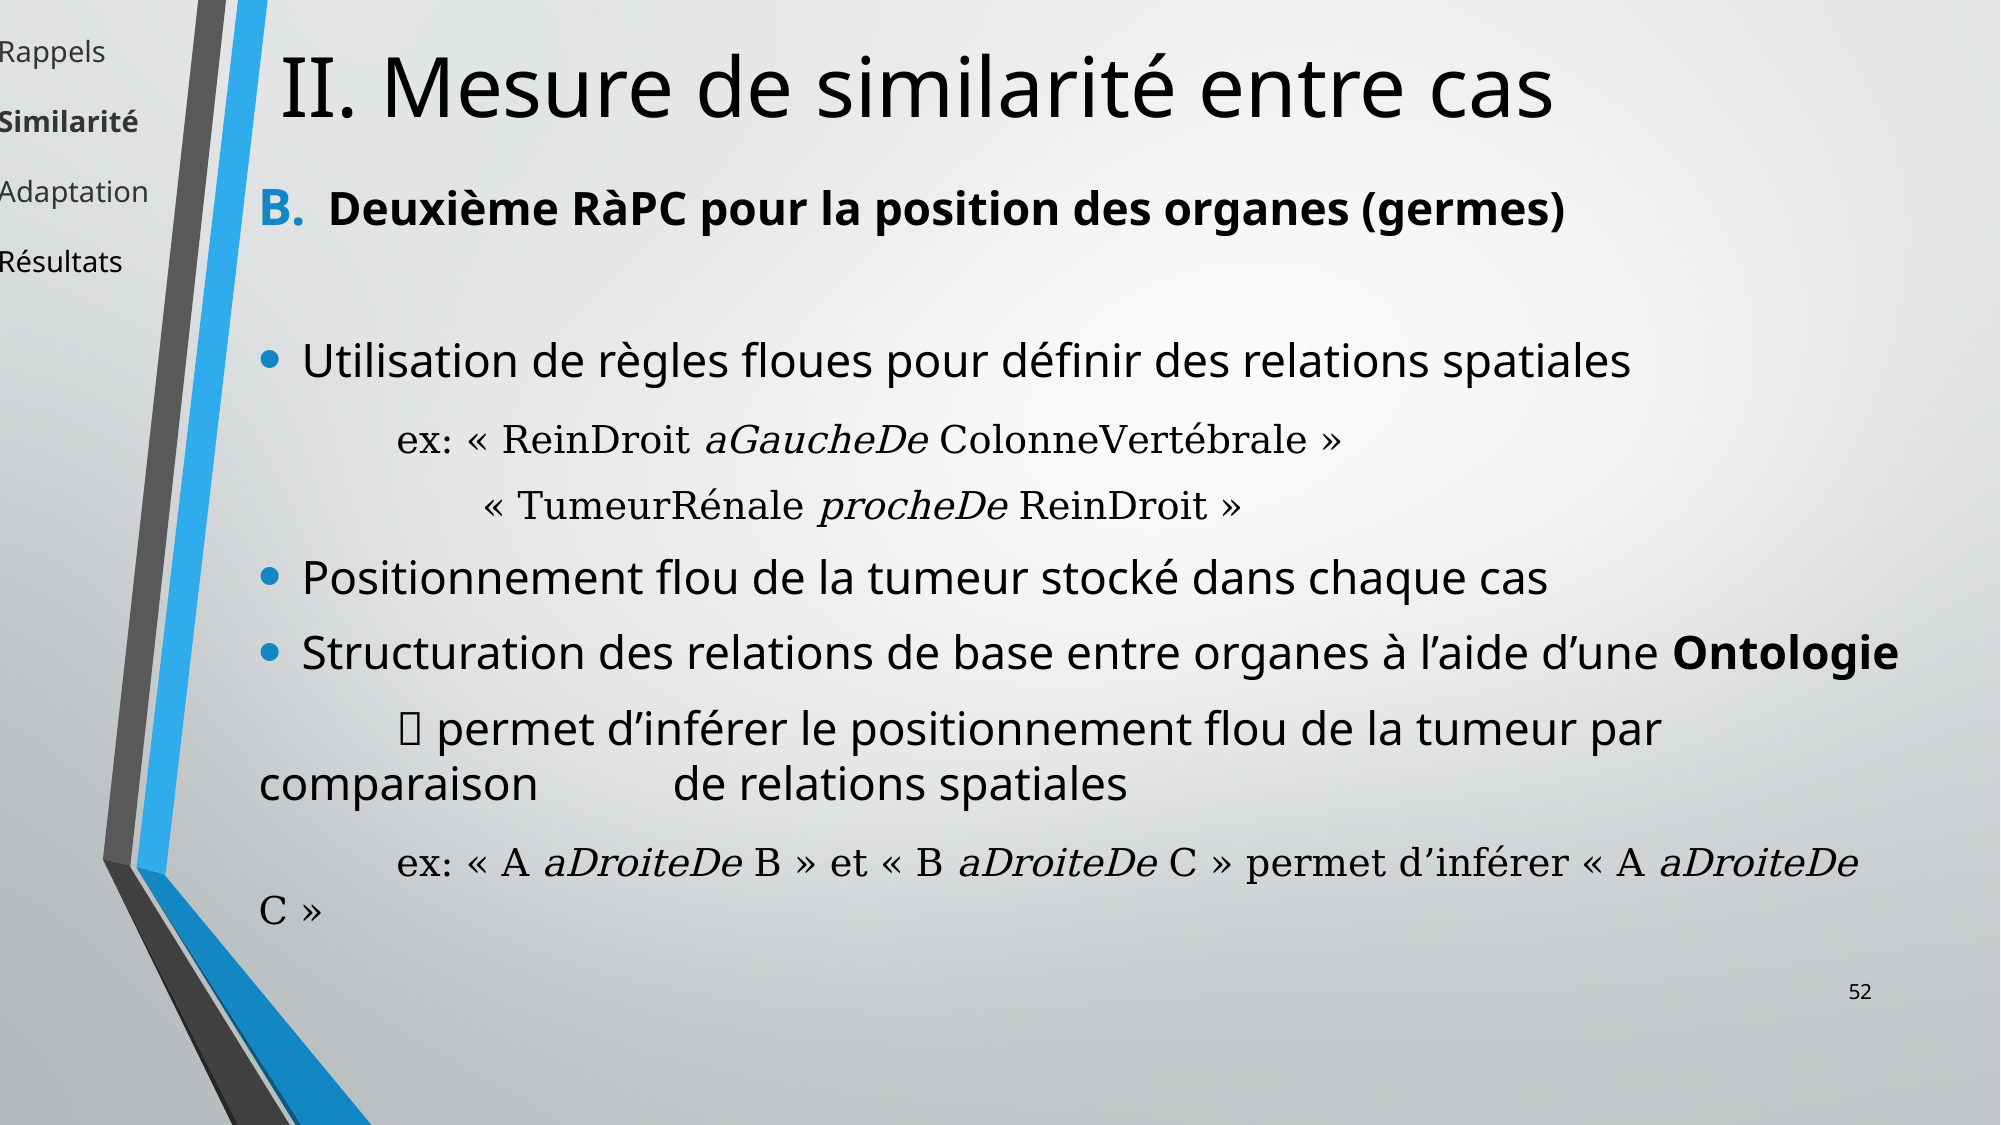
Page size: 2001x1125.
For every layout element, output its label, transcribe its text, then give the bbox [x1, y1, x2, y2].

slide_number 52 [1796, 962, 1887, 1023]
list Deuxième RàPC pour la position des organes (germes) Utilisation de règles floues pour définir des relations spatiales ex: « ReinDroit aGaucheDe ColonneVertébrale » « TumeurRénale procheDe ReinDroit » Positionnement flou de la tumeur stocké dans chaque cas Structuration des relations de base entre organes à l’aide d’une Ontologie  permet d’inférer le positionnement flou de la tumeur par comparaison de relations spatiales ex: « A aDroiteDe B » et « B aDroiteDe C » permet d’inférer « A aDroiteDe C » [243, 172, 1931, 998]
title II. Mesure de similarité entre cas [243, 19, 1887, 148]
text_box Rappels Similarité Adaptation Résultats [0, 0, 165, 286]
